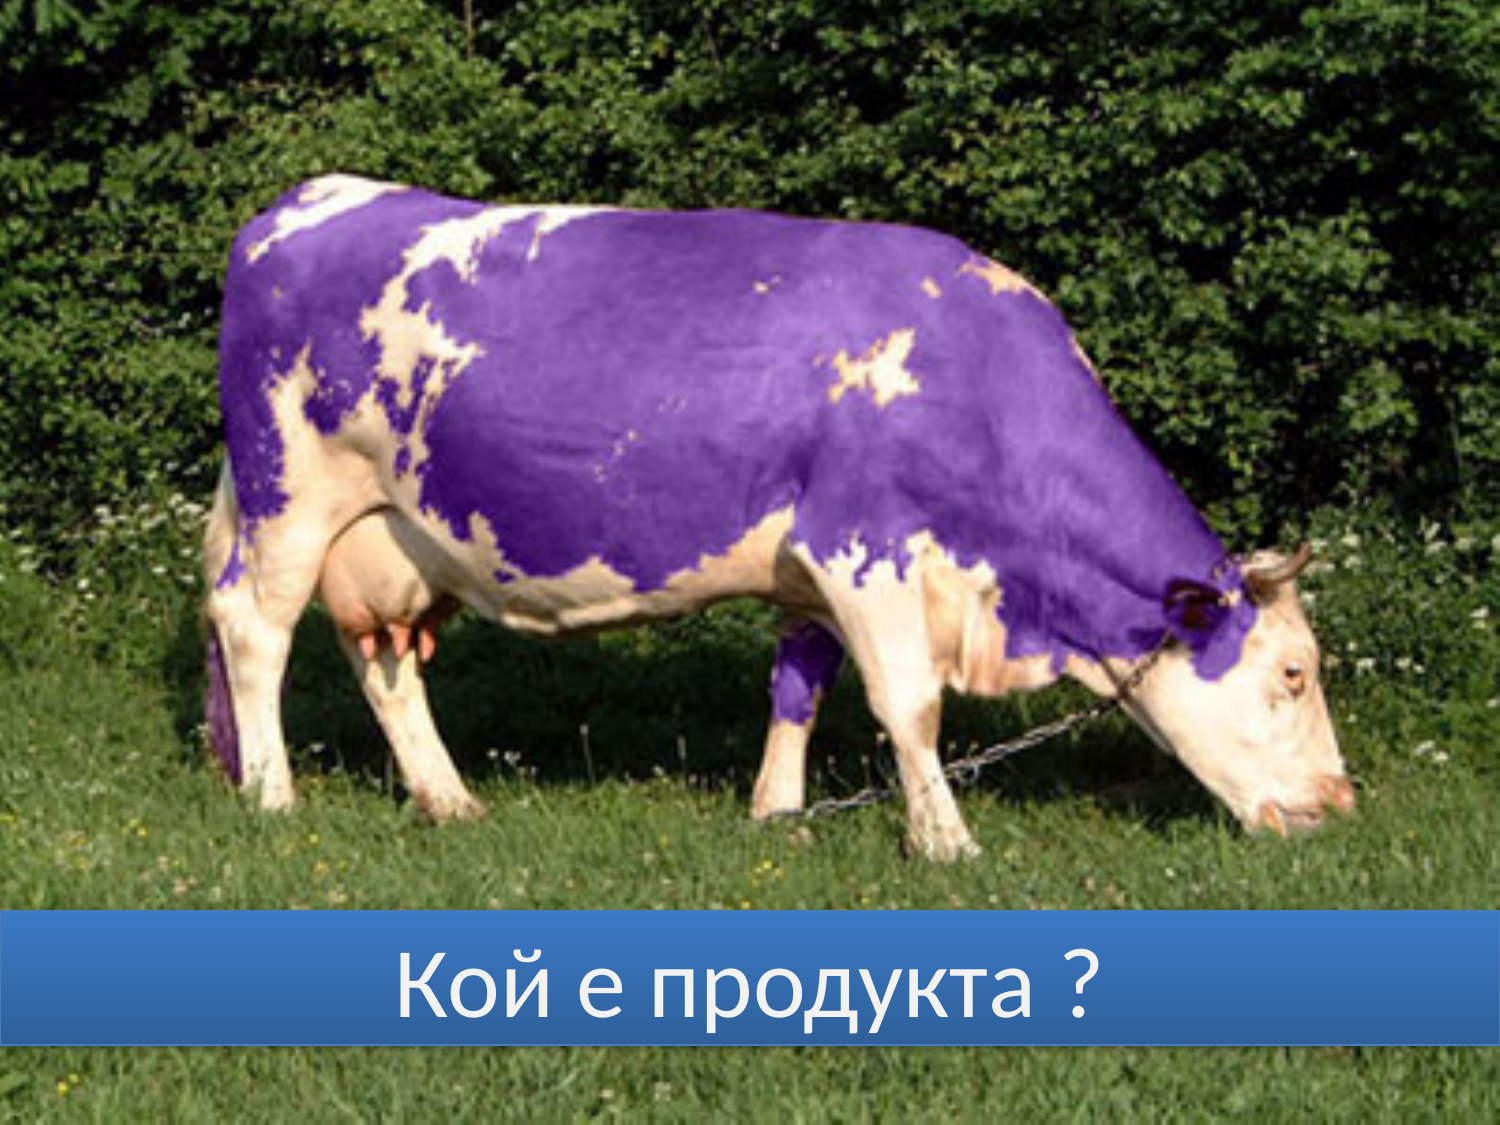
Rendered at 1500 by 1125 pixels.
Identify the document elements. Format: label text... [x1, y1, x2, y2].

text_box Кой е продукта ? [0, 910, 1500, 1046]
picture [0, 1046, 1500, 1125]
picture [0, 0, 1500, 910]
